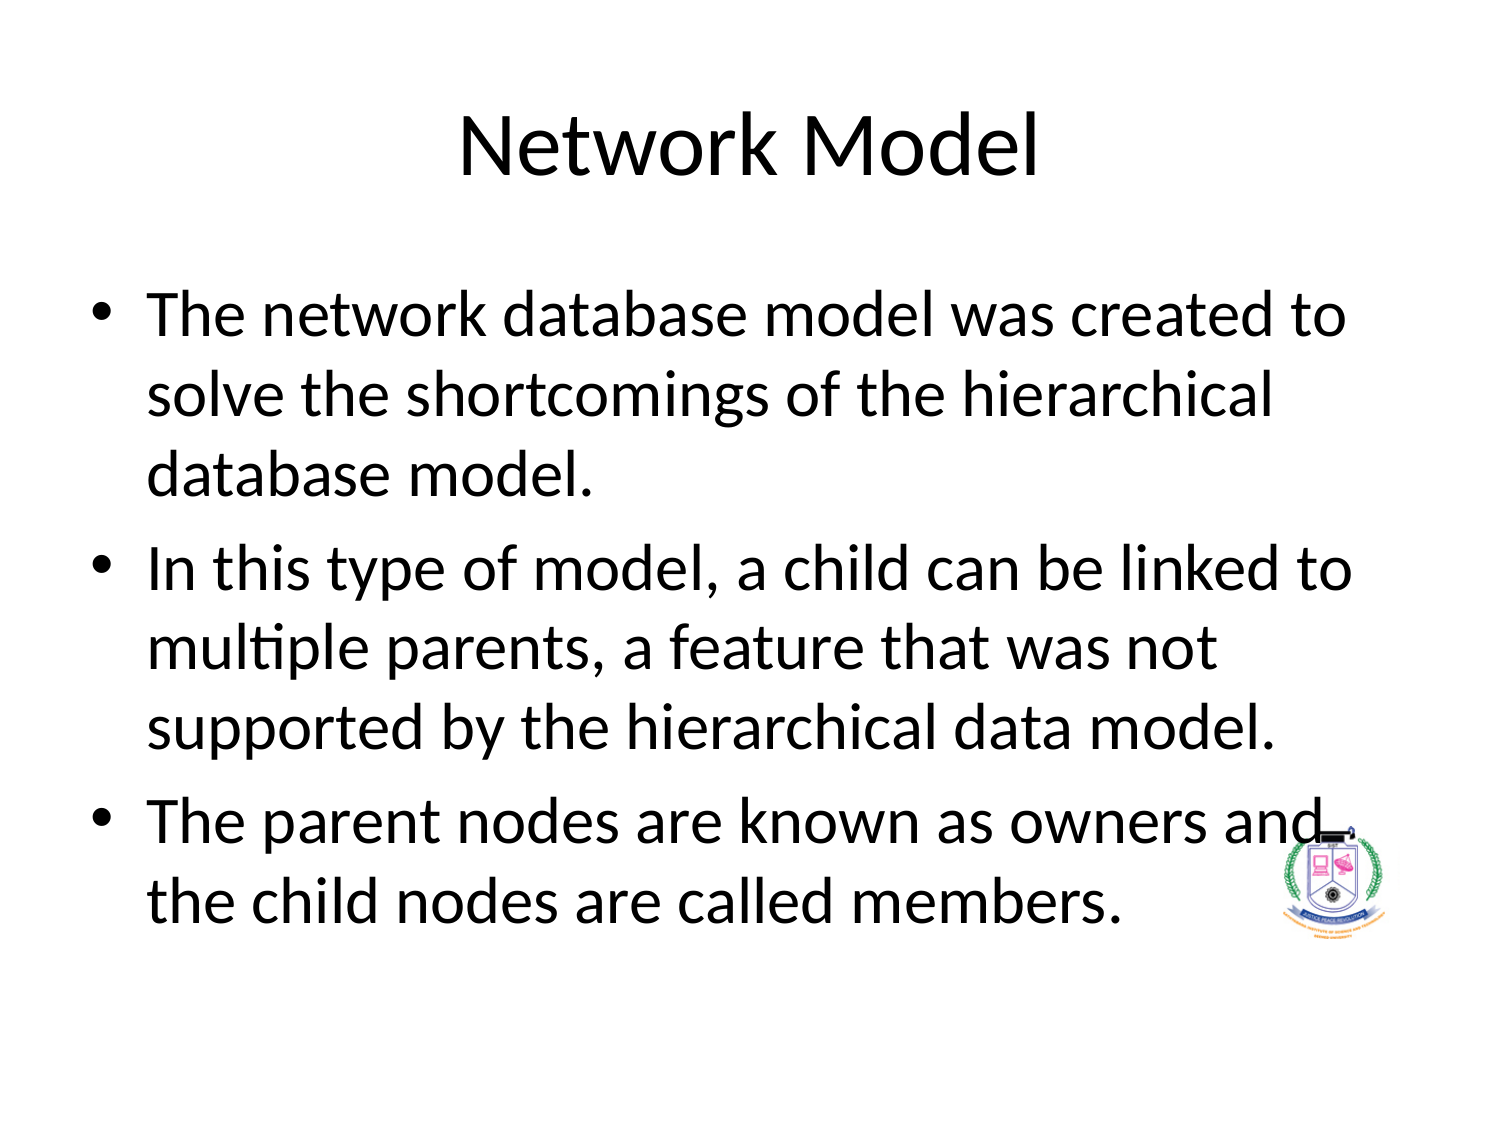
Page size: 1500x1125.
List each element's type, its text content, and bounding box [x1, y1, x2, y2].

list The network database model was created to solve the shortcomings of the hierarchical database model. In this type of model, a child can be linked to multiple parents, a feature that was not supported by the hierarchical data model. The parent nodes are known as owners and the child nodes are called members. [75, 262, 1425, 1005]
title Network Model [75, 45, 1425, 233]
